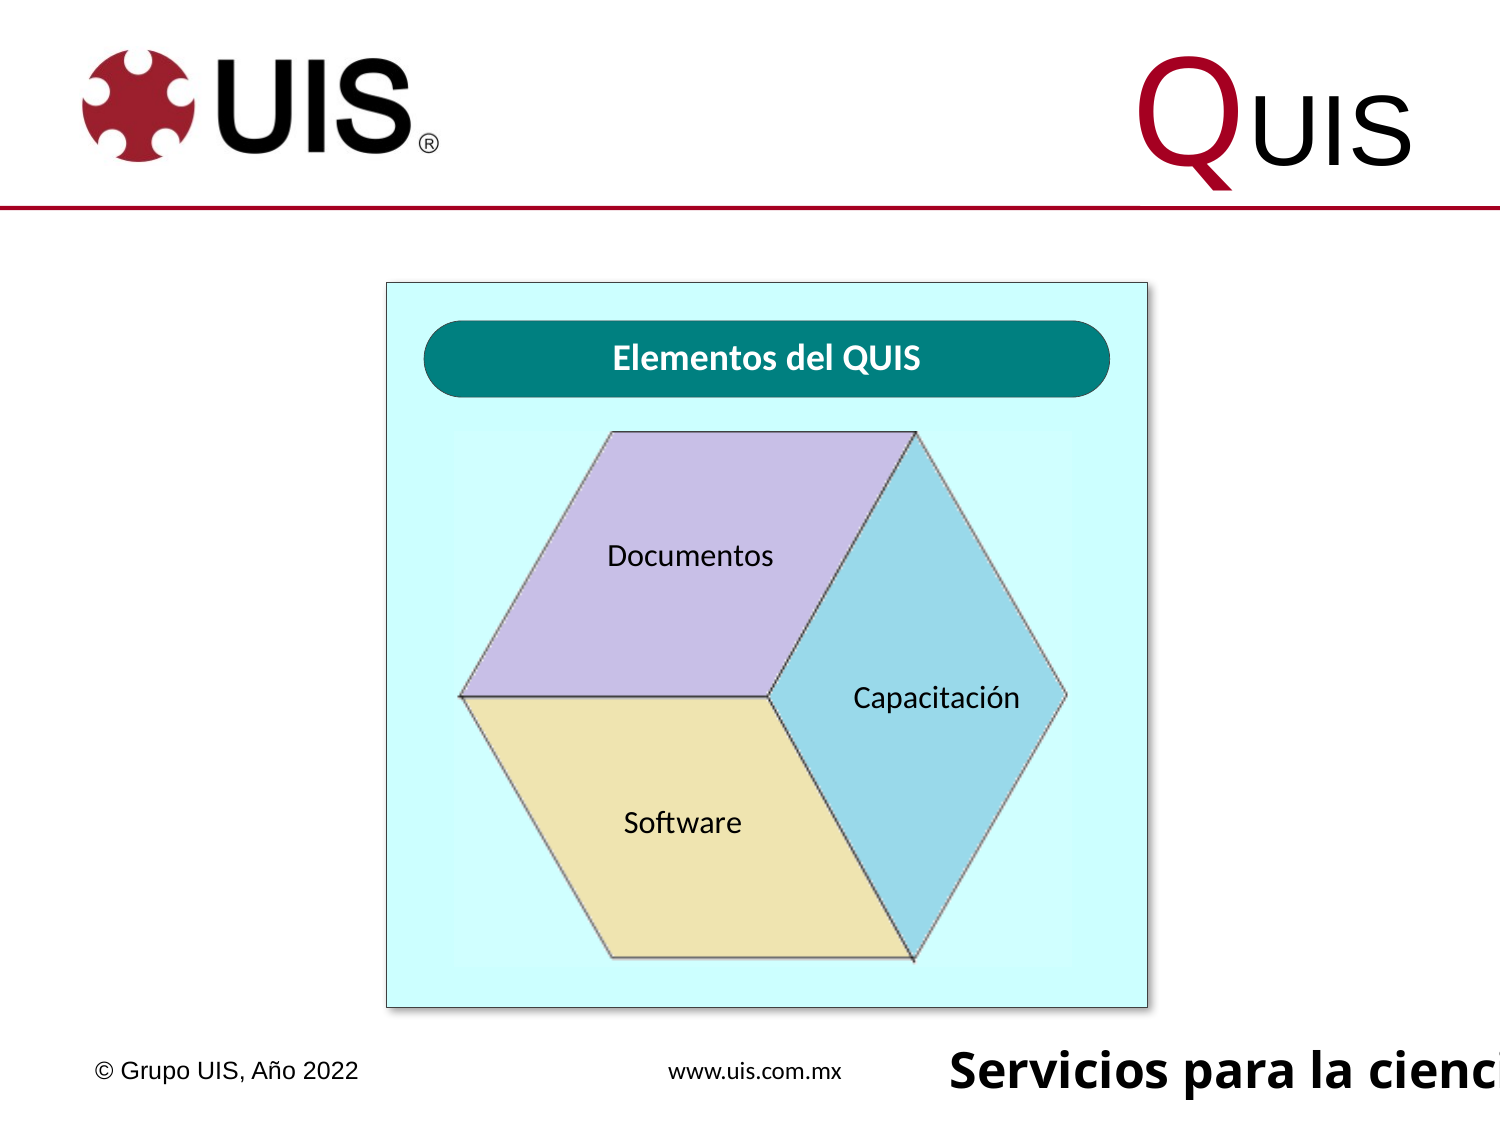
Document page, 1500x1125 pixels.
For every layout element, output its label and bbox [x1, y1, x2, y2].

picture [381, 278, 1152, 1012]
picture [79, 75, 443, 166]
text_box [0, 0, 1500, 75]
